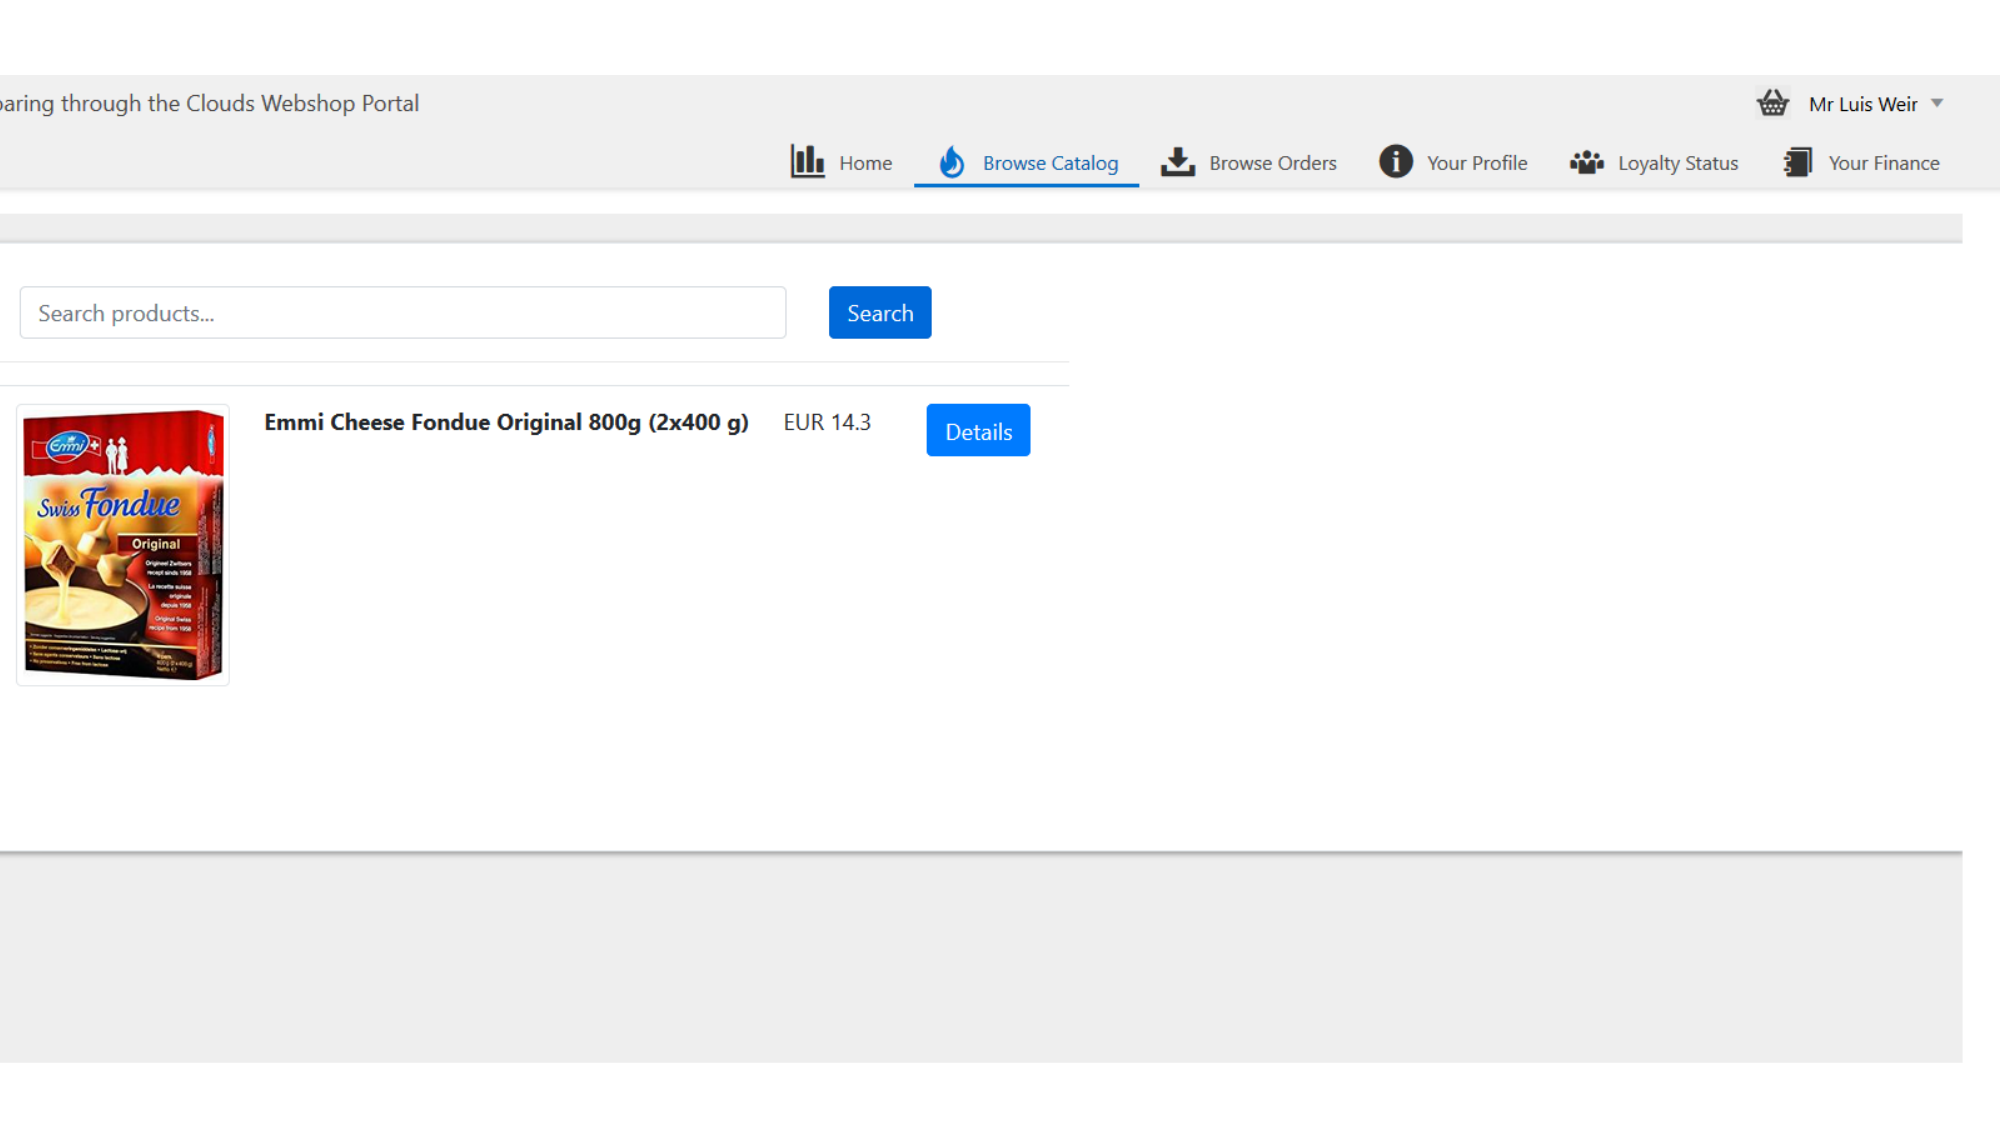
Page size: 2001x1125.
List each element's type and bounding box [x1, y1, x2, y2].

list [0, 75, 2000, 1125]
